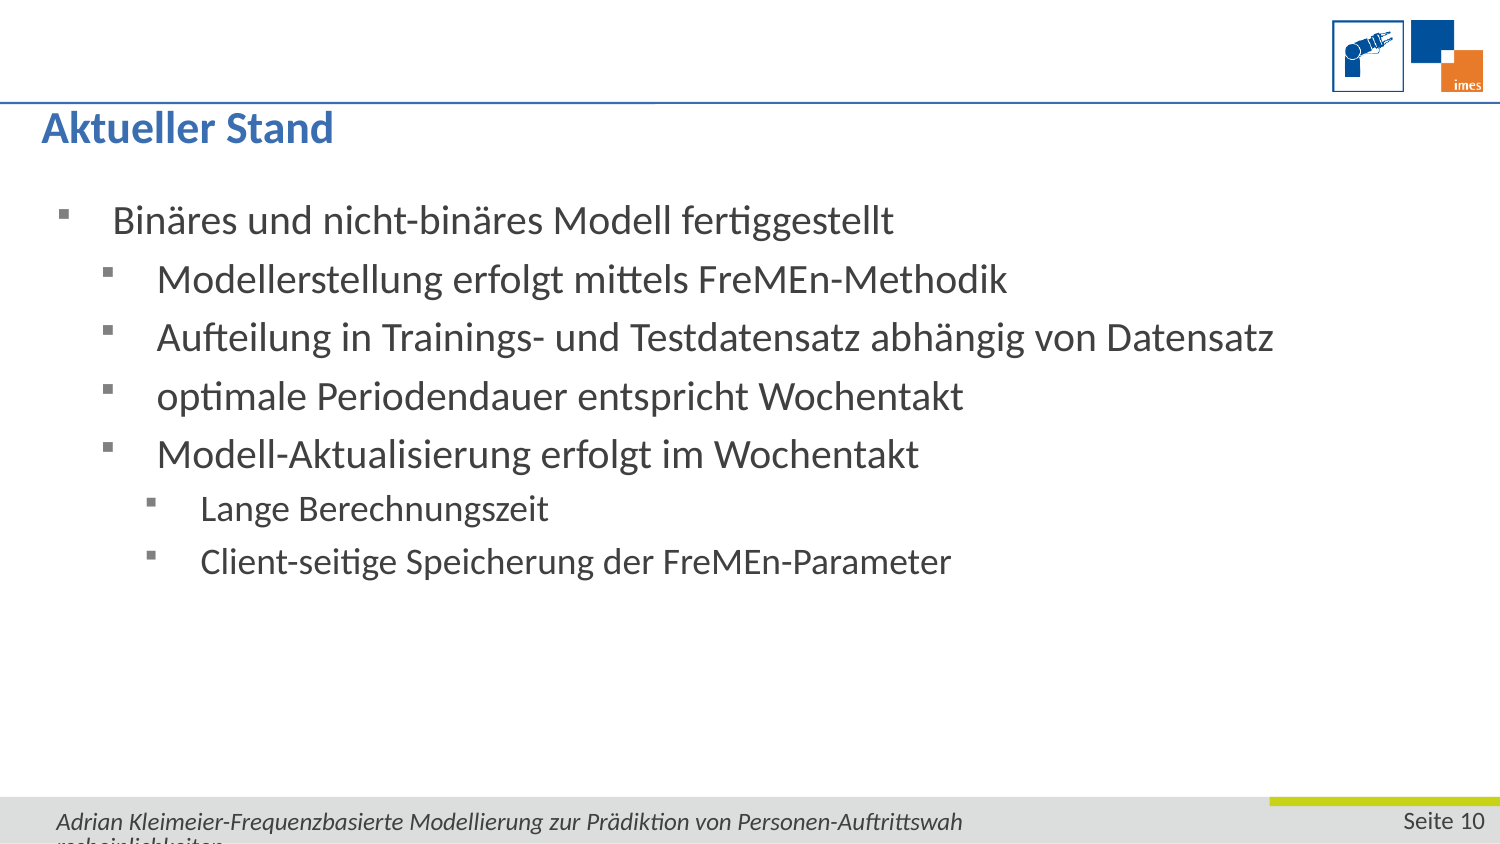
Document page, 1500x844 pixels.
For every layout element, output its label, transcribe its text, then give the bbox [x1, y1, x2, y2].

footer Adrian Kleimeier-Frequenzbasierte Modellierung zur Prädiktion von Personen-Auftrittswahrscheinlichkeiten [41, 796, 988, 844]
list Binäres und nicht-binäres Modell fertiggestellt Modellerstellung erfolgt mittels FreMEn-Methodik Aufteilung in Trainings- und Testdatensatz abhängig von Datensatz optimale Periodendauer entspricht Wochentakt Modell-Aktualisierung erfolgt im Wochentakt Lange Berechnungszeit Client-seitige Speicherung der FreMEn-Parameter [41, 185, 1459, 733]
title Aktueller Stand [41, 102, 1223, 162]
picture [1411, 20, 1483, 92]
picture [1332, 20, 1404, 92]
